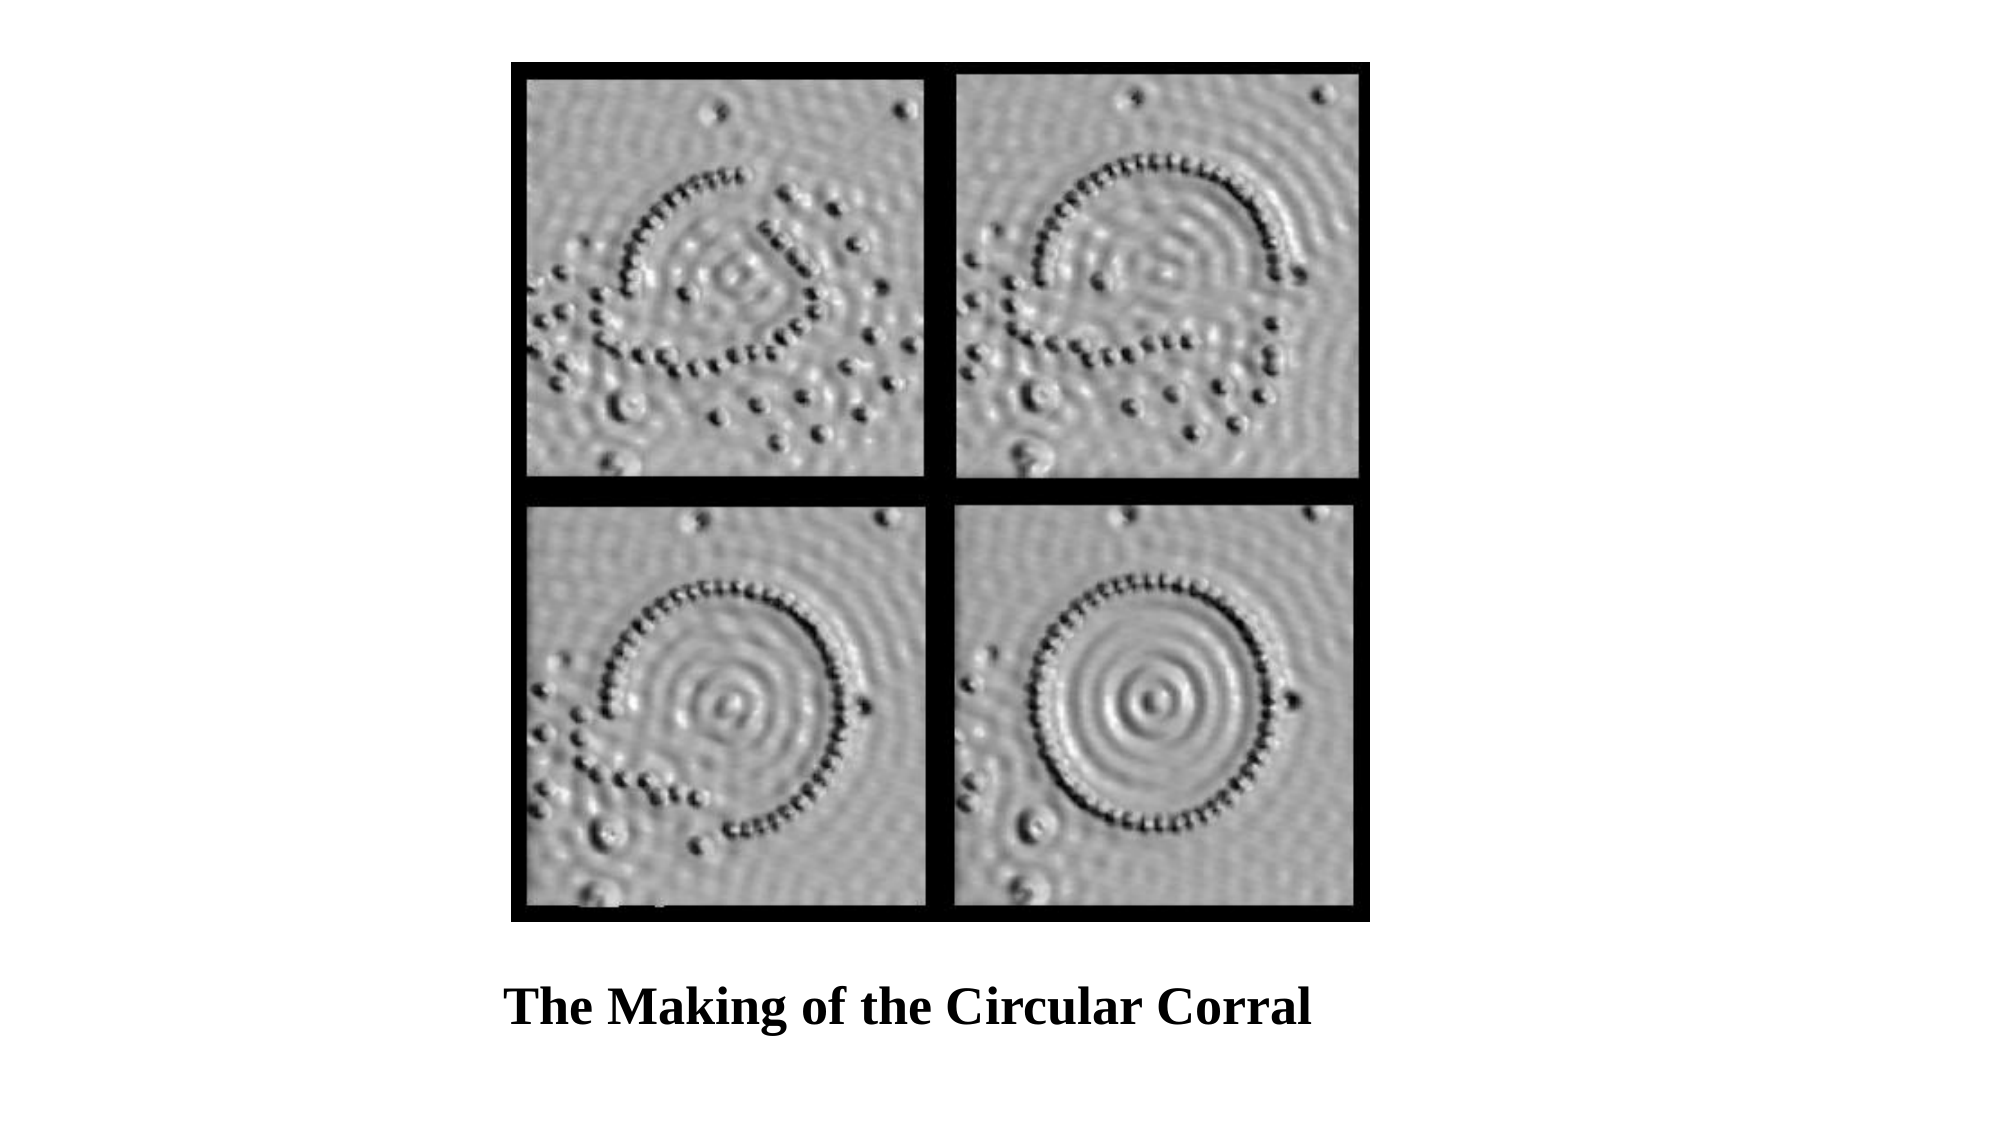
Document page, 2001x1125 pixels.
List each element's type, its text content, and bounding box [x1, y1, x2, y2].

text_box The Making of the Circular Corral [488, 963, 1392, 1043]
picture [511, 62, 1370, 922]
